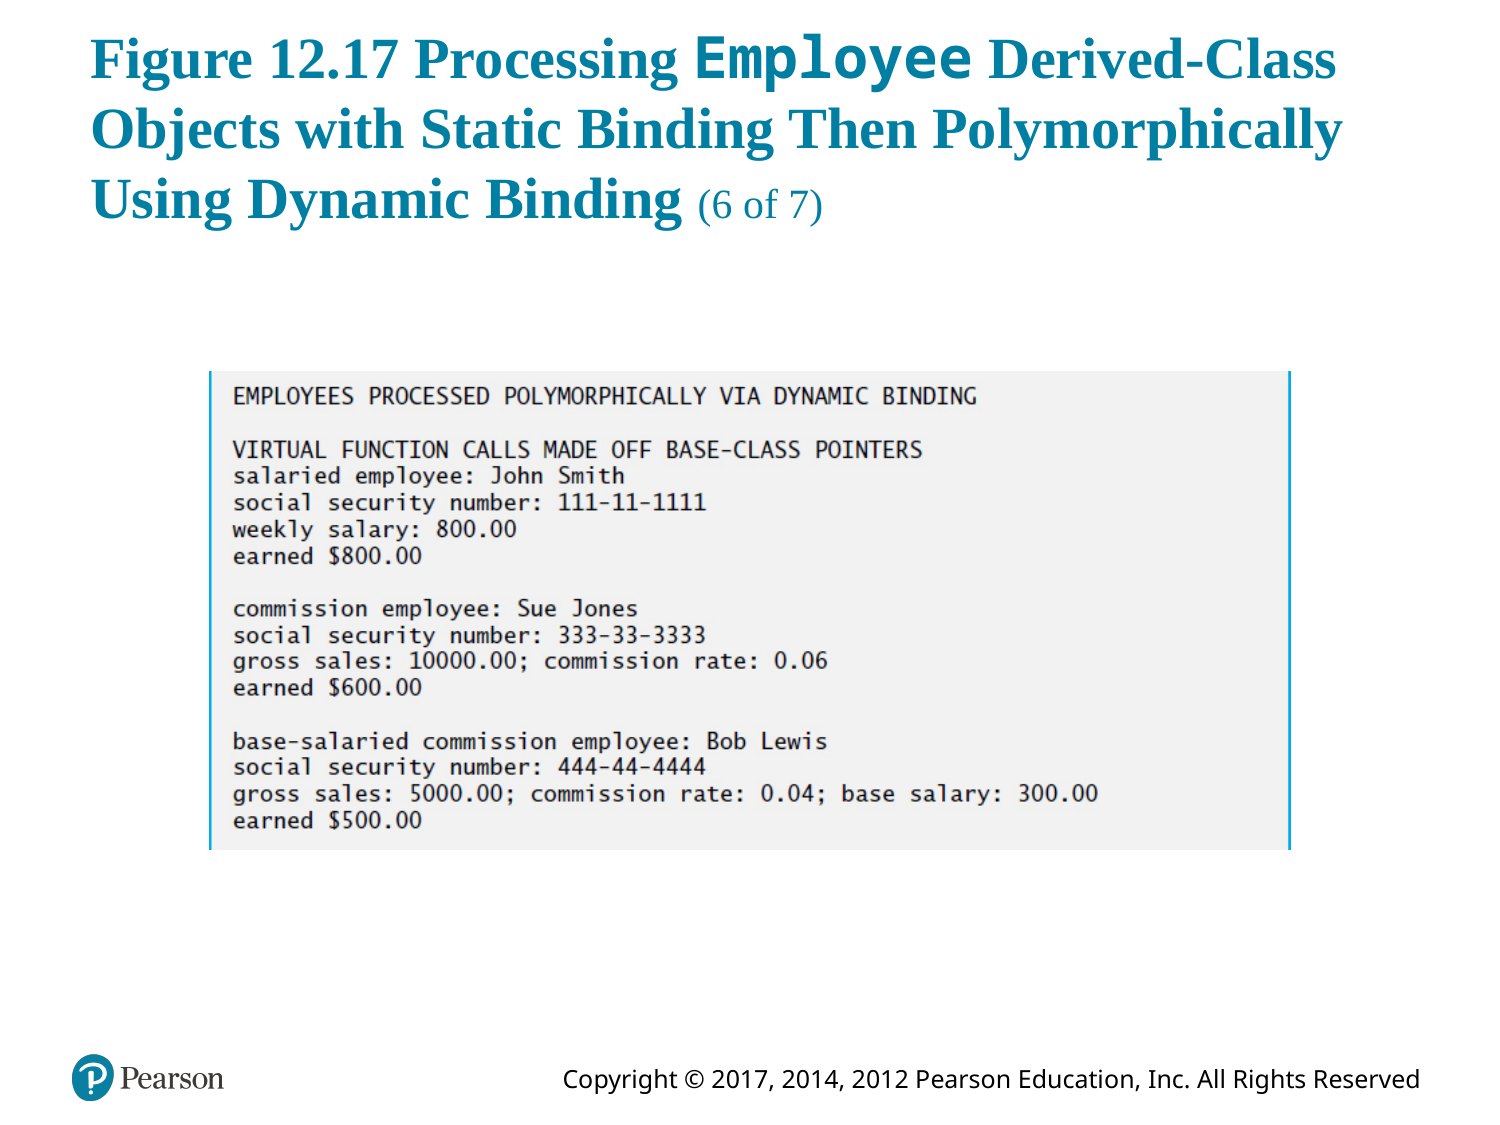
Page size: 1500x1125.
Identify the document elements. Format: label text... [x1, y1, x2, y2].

picture [98, 1054, 224, 1101]
picture [72, 1054, 88, 1070]
picture [80, 1063, 106, 1088]
picture [212, 371, 1288, 850]
picture [72, 1087, 83, 1101]
title Figure 12.17 Processing Employee Derived-Class Objects with Static Binding Then Polymorphically Using Dynamic Binding (6 of 7) [75, 5, 1425, 246]
